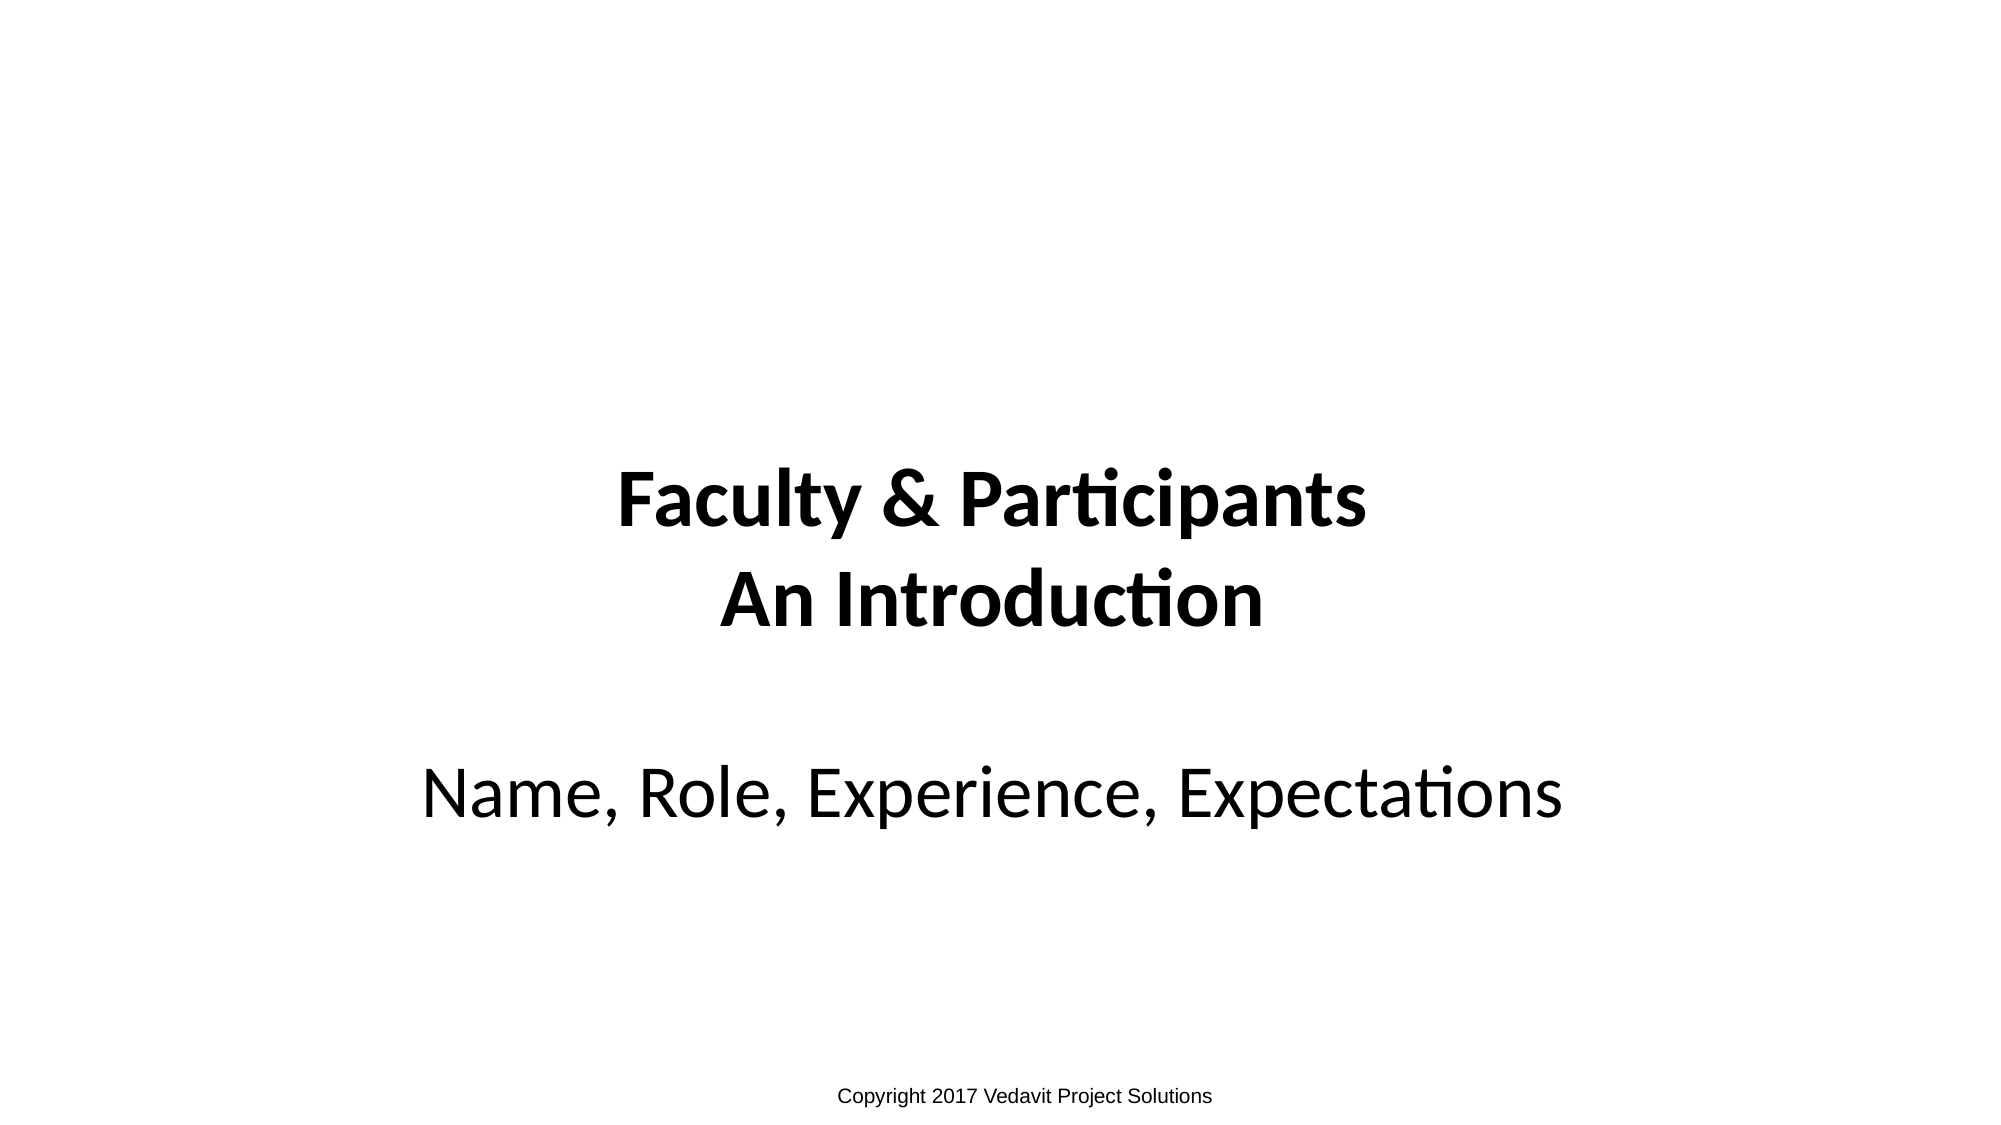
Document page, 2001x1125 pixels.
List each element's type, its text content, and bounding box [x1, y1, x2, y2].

title Faculty & Participants An Introduction Name, Role, Experience, Expectations [341, 302, 1645, 842]
